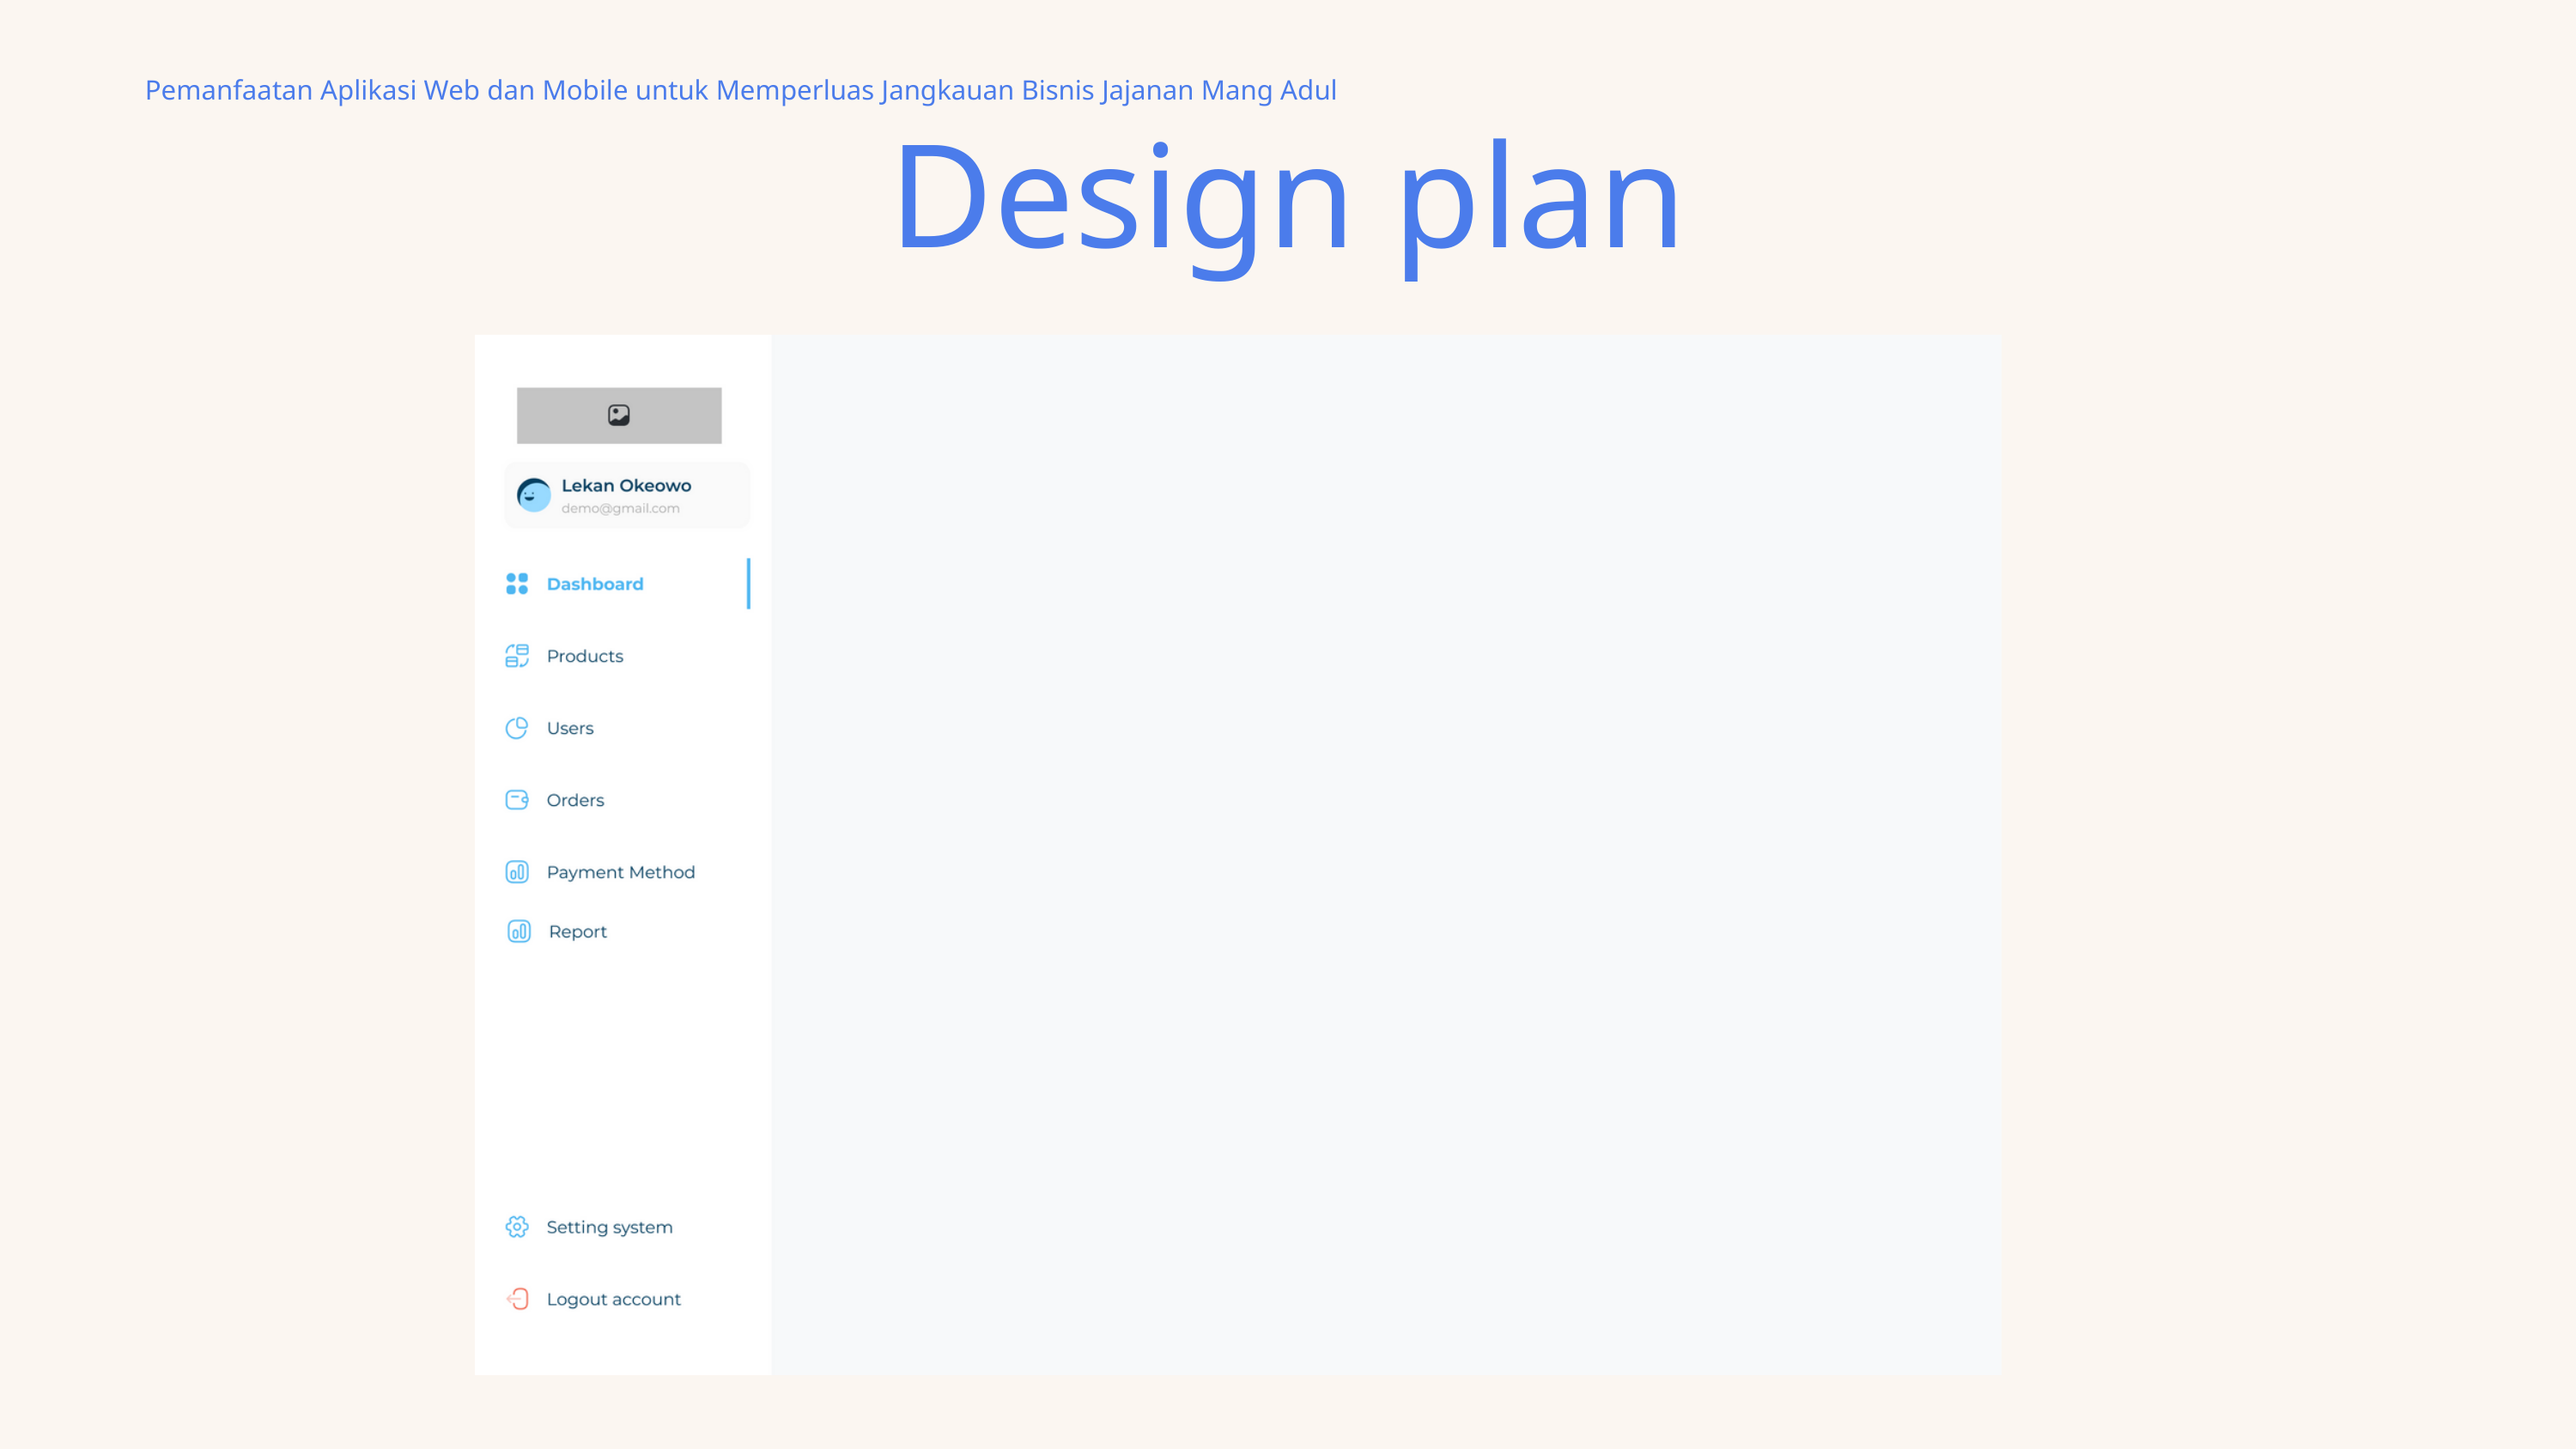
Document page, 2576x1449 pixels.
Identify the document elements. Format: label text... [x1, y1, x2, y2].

text_box [475, 335, 2002, 1376]
text_box Design plan [474, 174, 2101, 277]
text_box Pemanfaatan Aplikasi Web dan Mobile untuk Memperluas Jangkauan Bisnis Jajanan Mang Adul [144, 63, 1492, 148]
